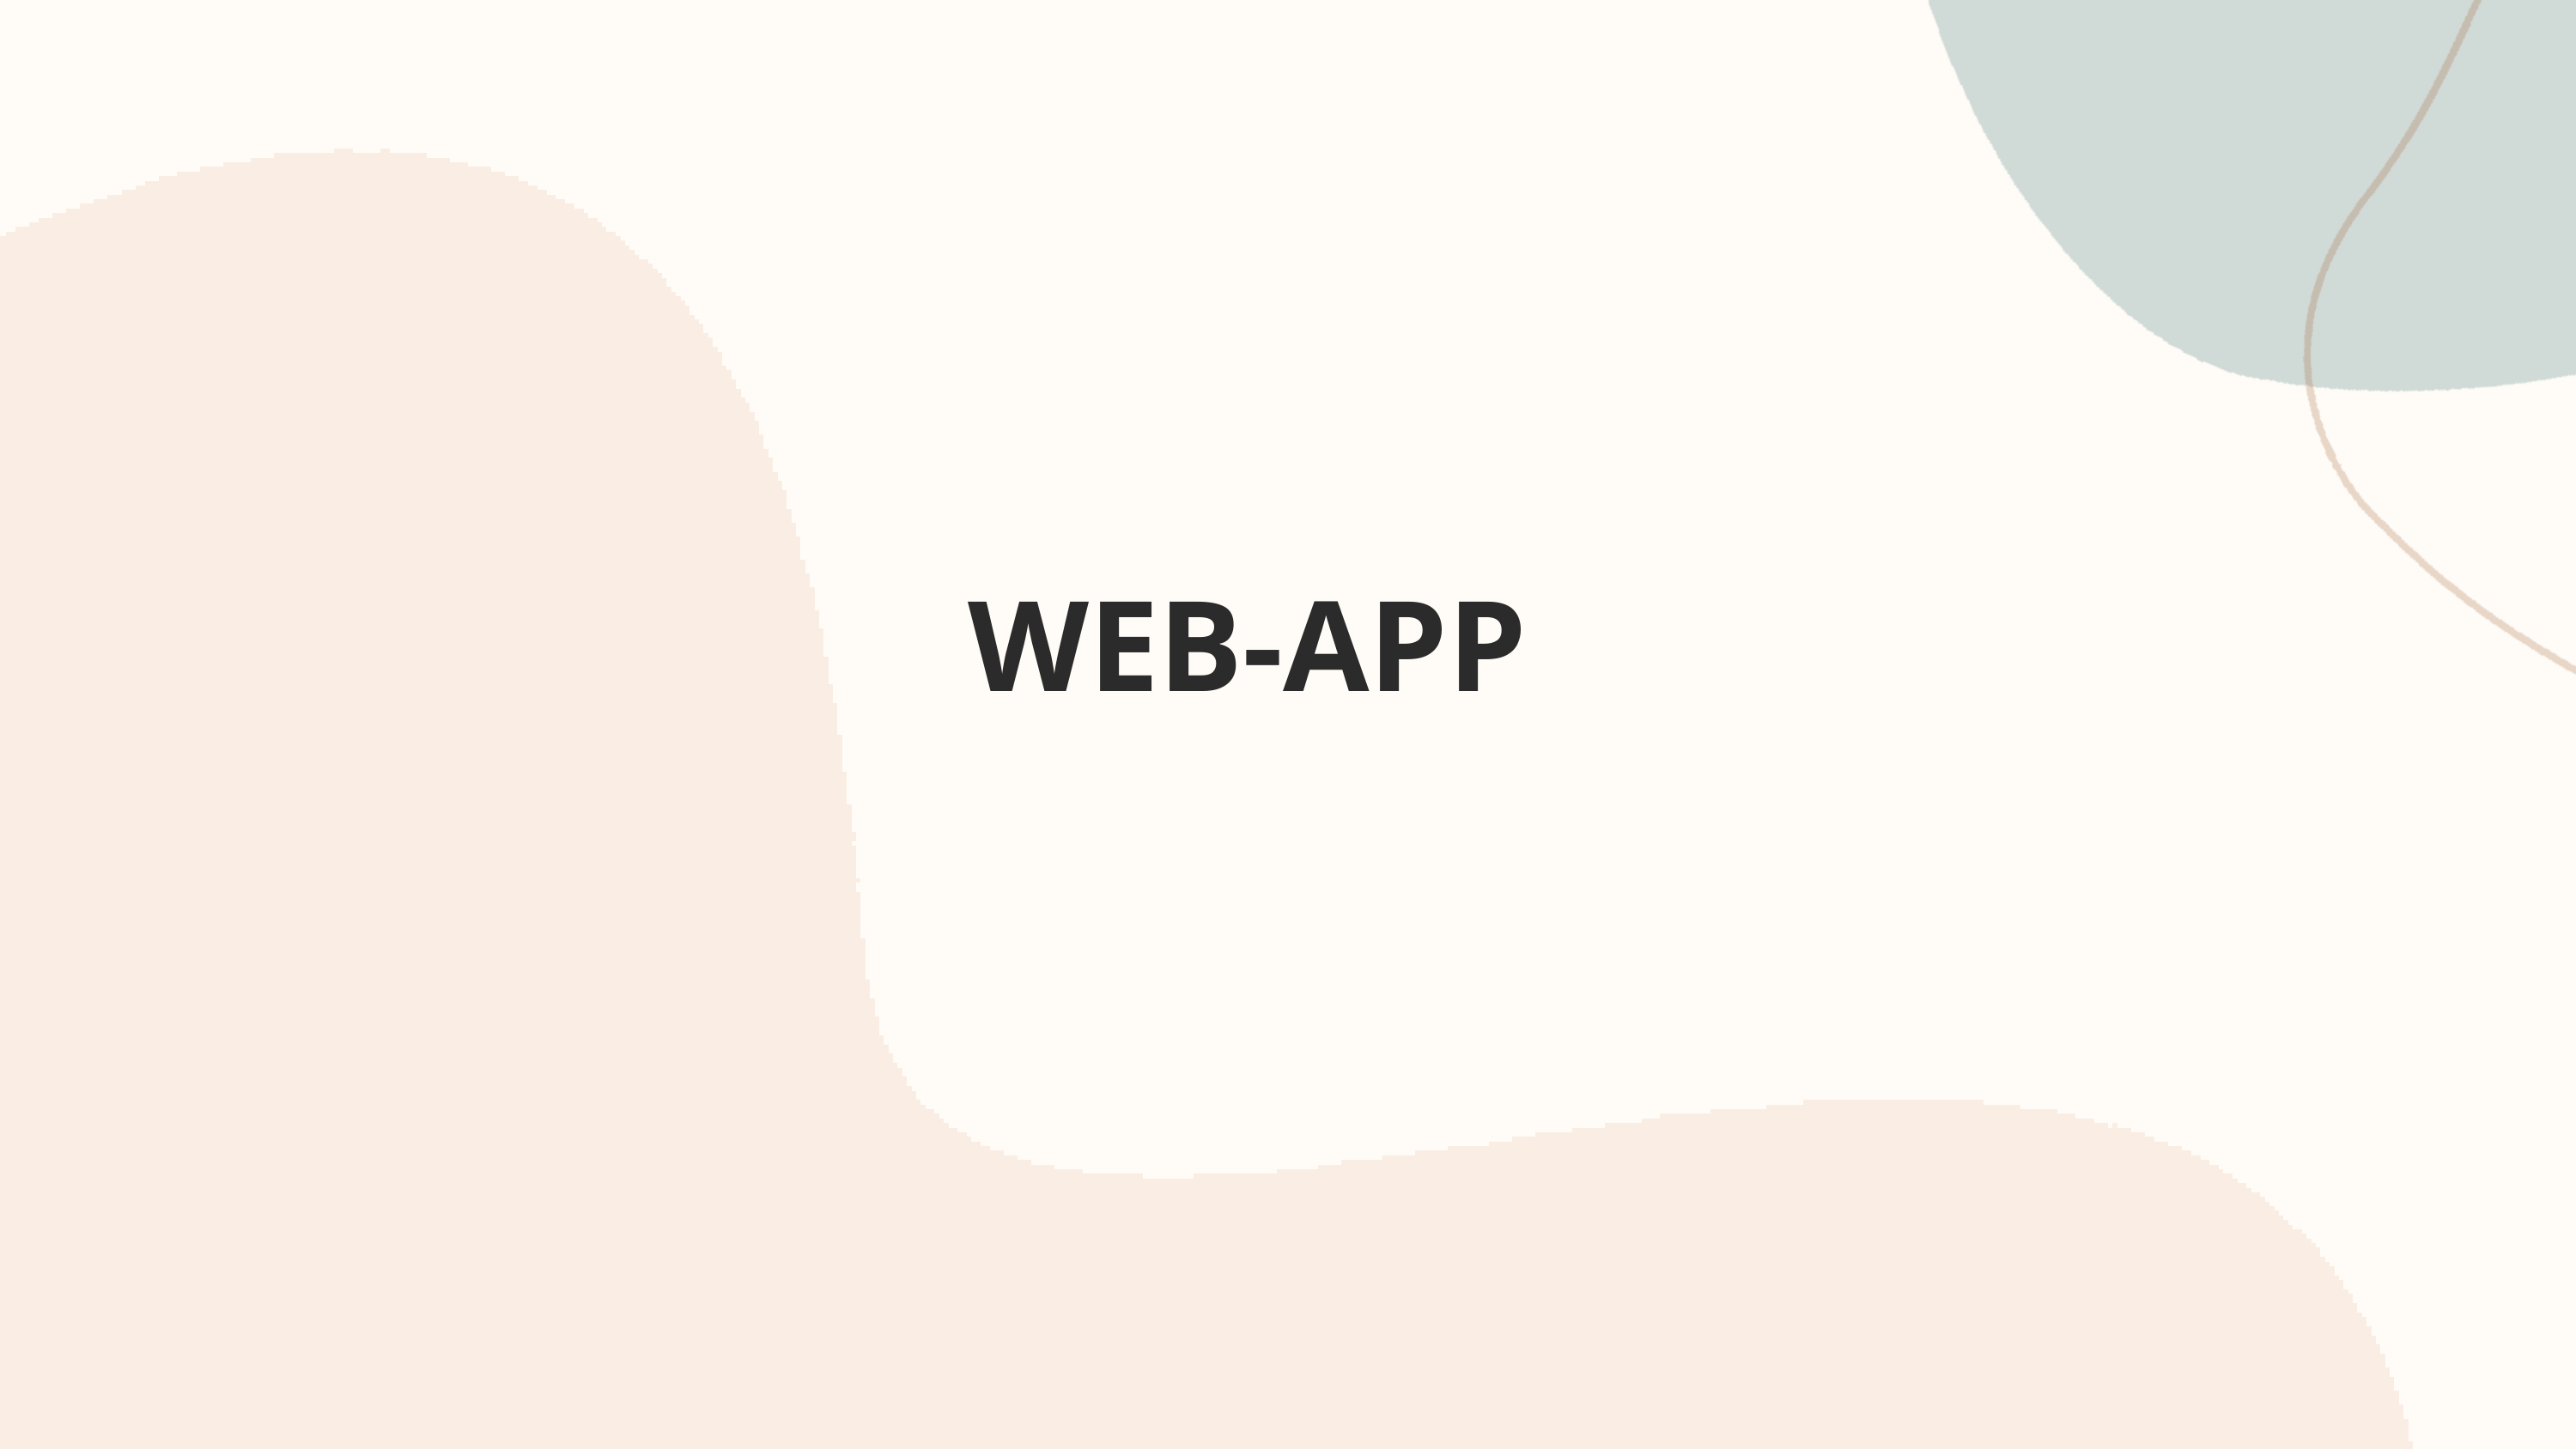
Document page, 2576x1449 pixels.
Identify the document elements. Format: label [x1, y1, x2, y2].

picture [0, 0, 2576, 1449]
text_box [404, 585, 2123, 863]
